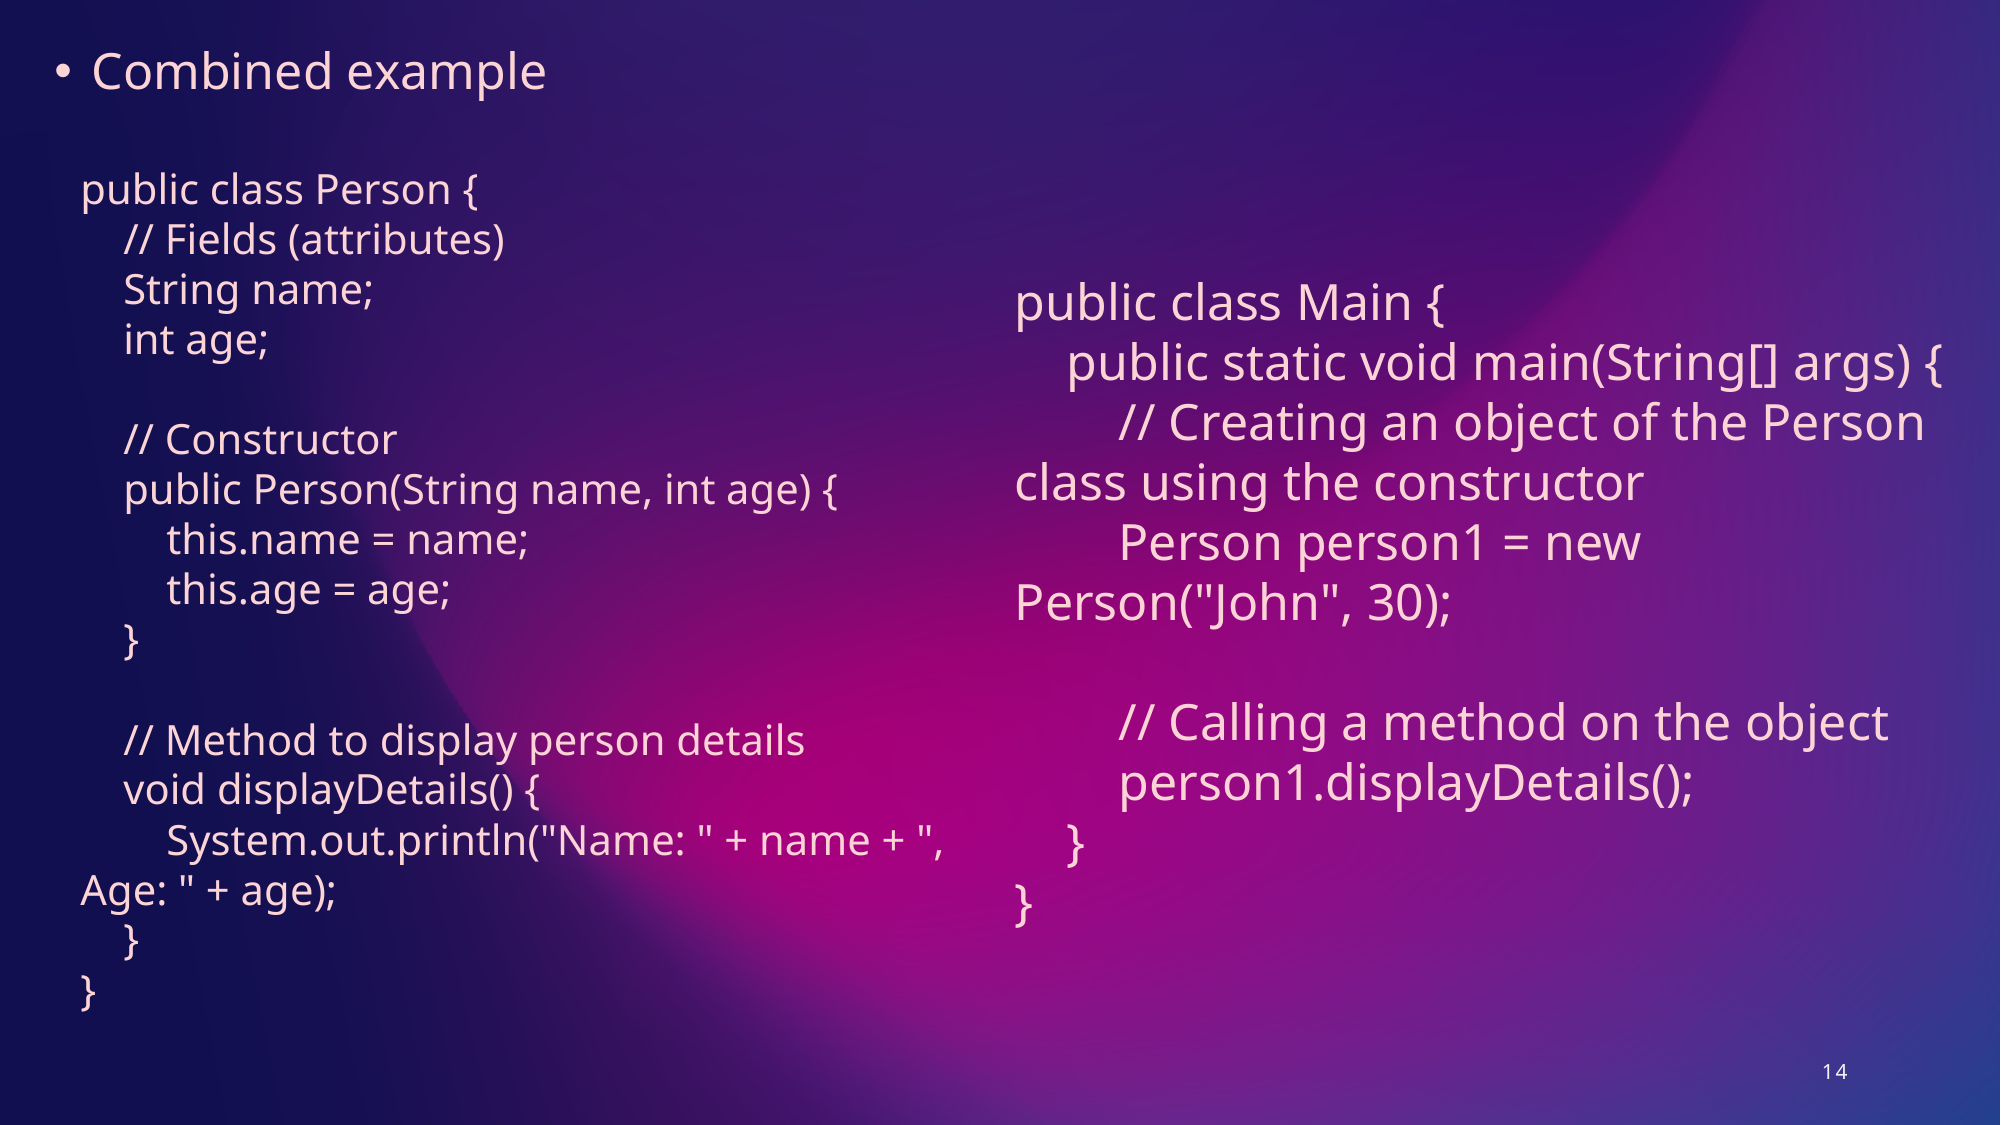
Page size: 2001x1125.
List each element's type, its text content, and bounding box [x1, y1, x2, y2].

picture [0, 0, 2000, 1125]
text_box public class Person { // Fields (attributes) String name; int age; // Constructor public Person(String name, int age) { this.name = name; this.age = age; } // Method to display person details void displayDetails() { System.out.println("Name: " + name + ", Age: " + age); } } [65, 155, 964, 1021]
slide_number 14 [1412, 1042, 1863, 1103]
text_box Combined example [39, 38, 635, 126]
text_box public class Main { public static void main(String[] args) { // Creating an object of the Person class using the constructor Person person1 = new Person("John", 30); // Calling a method on the object person1.displayDetails(); } } [999, 263, 2000, 939]
